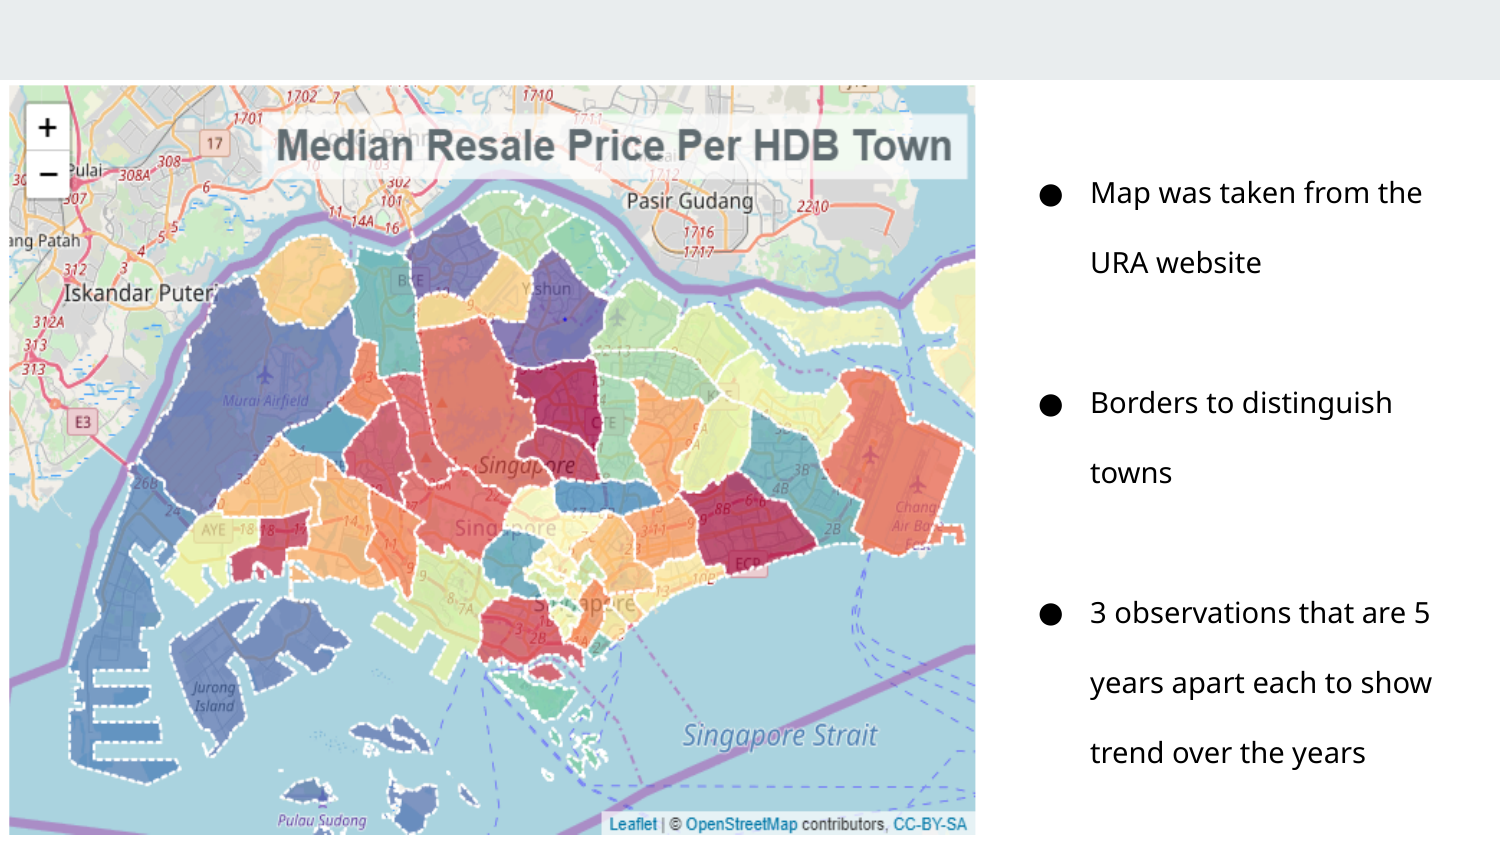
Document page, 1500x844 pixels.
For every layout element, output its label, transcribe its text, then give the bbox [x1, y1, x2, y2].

picture [8, 84, 977, 835]
text_box Map was taken from the URA website Borders to distinguish towns 3 observations that are 5 years apart each to show trend over the years [1000, 124, 1490, 788]
